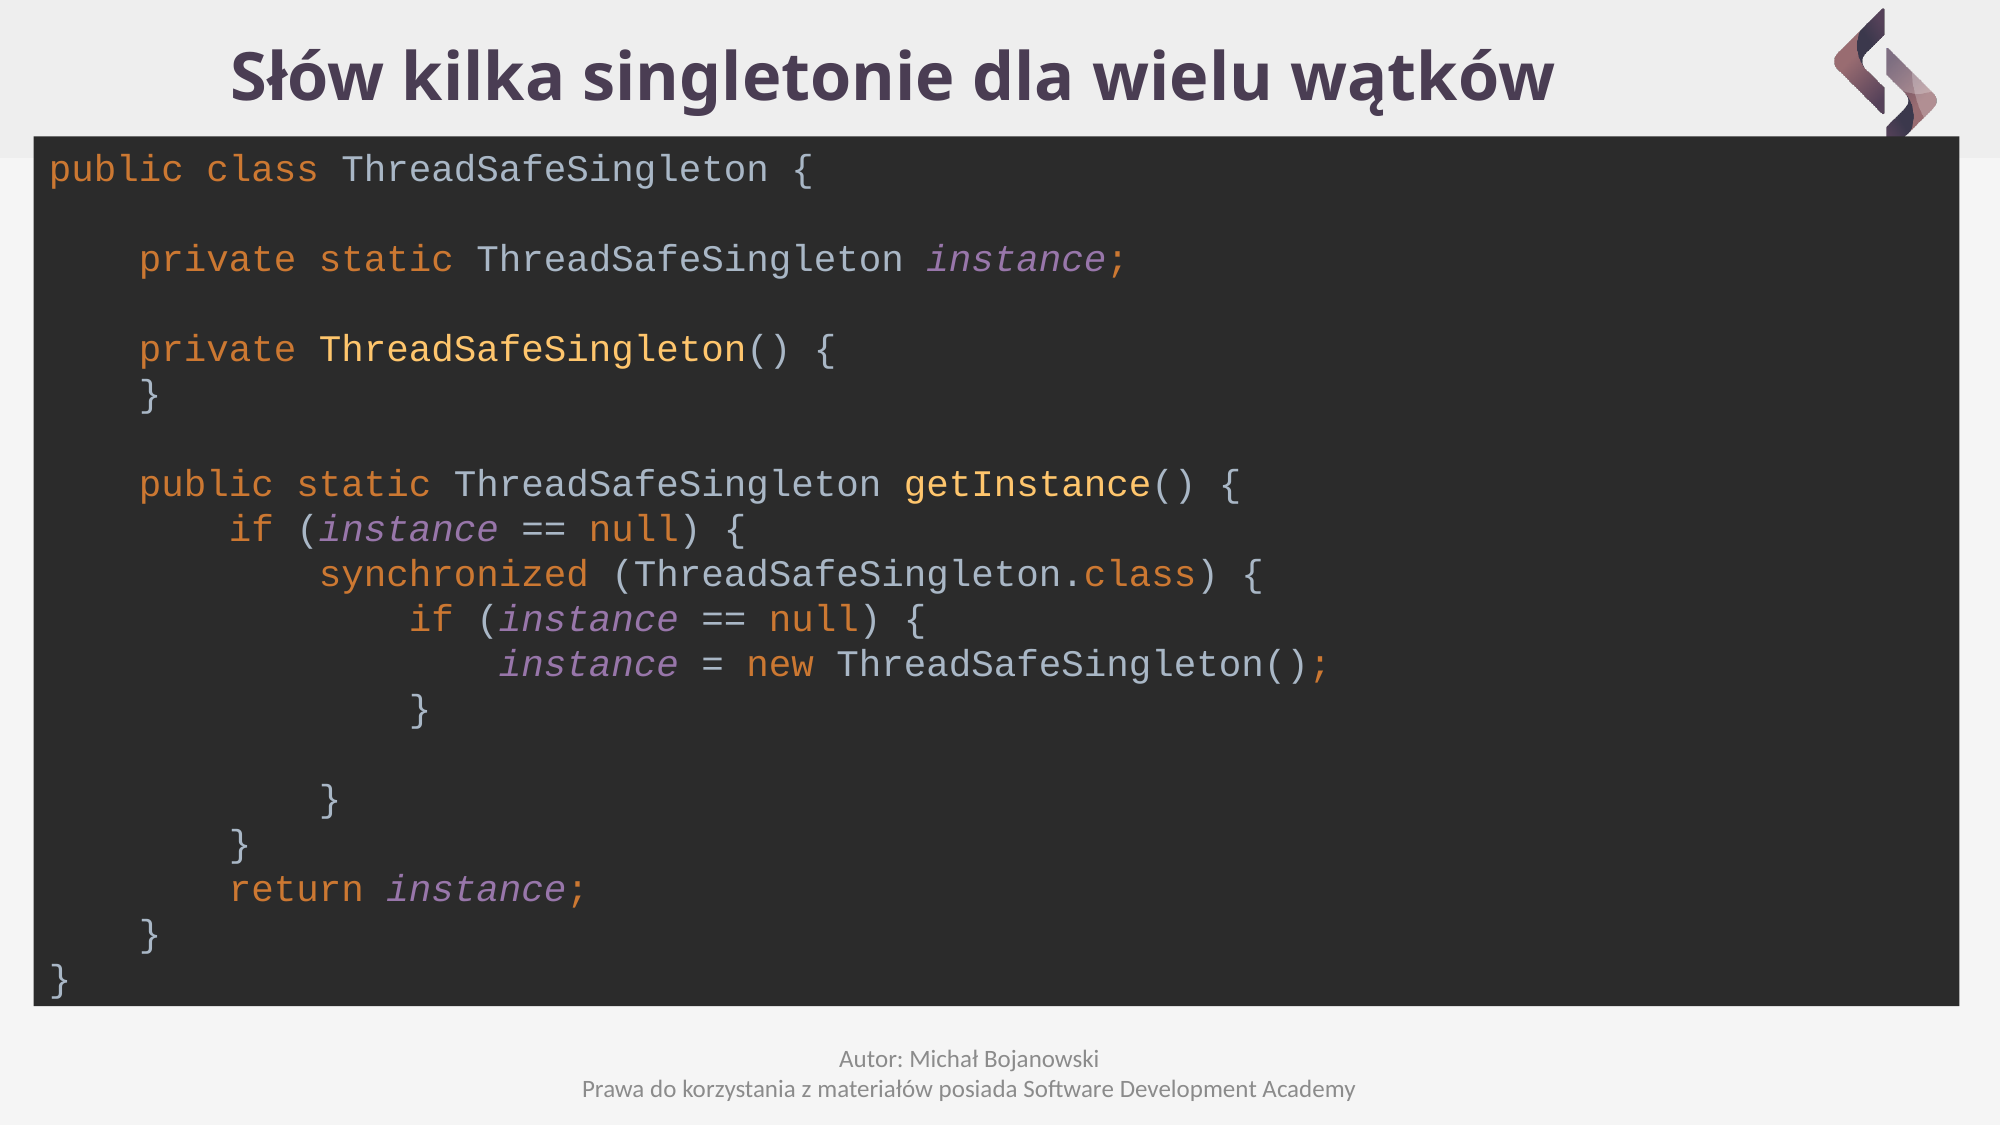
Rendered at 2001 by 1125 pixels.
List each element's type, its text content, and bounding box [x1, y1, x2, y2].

text_box public class ThreadSafeSingleton { private static ThreadSafeSingleton instance; private ThreadSafeSingleton() { } public static ThreadSafeSingleton getInstance() { if (instance == null) { synchronized (ThreadSafeSingleton.class) { if (instance == null) { instance = new ThreadSafeSingleton(); } } } return instance; } } [33, 136, 1960, 1007]
title Słów kilka singletonie dla wielu wątków [0, 0, 1788, 158]
footer Autor: Michał Bojanowski Prawa do korzystania z materiałów posiada Software Development Academy [508, 1042, 1431, 1103]
picture [1788, 0, 2001, 166]
